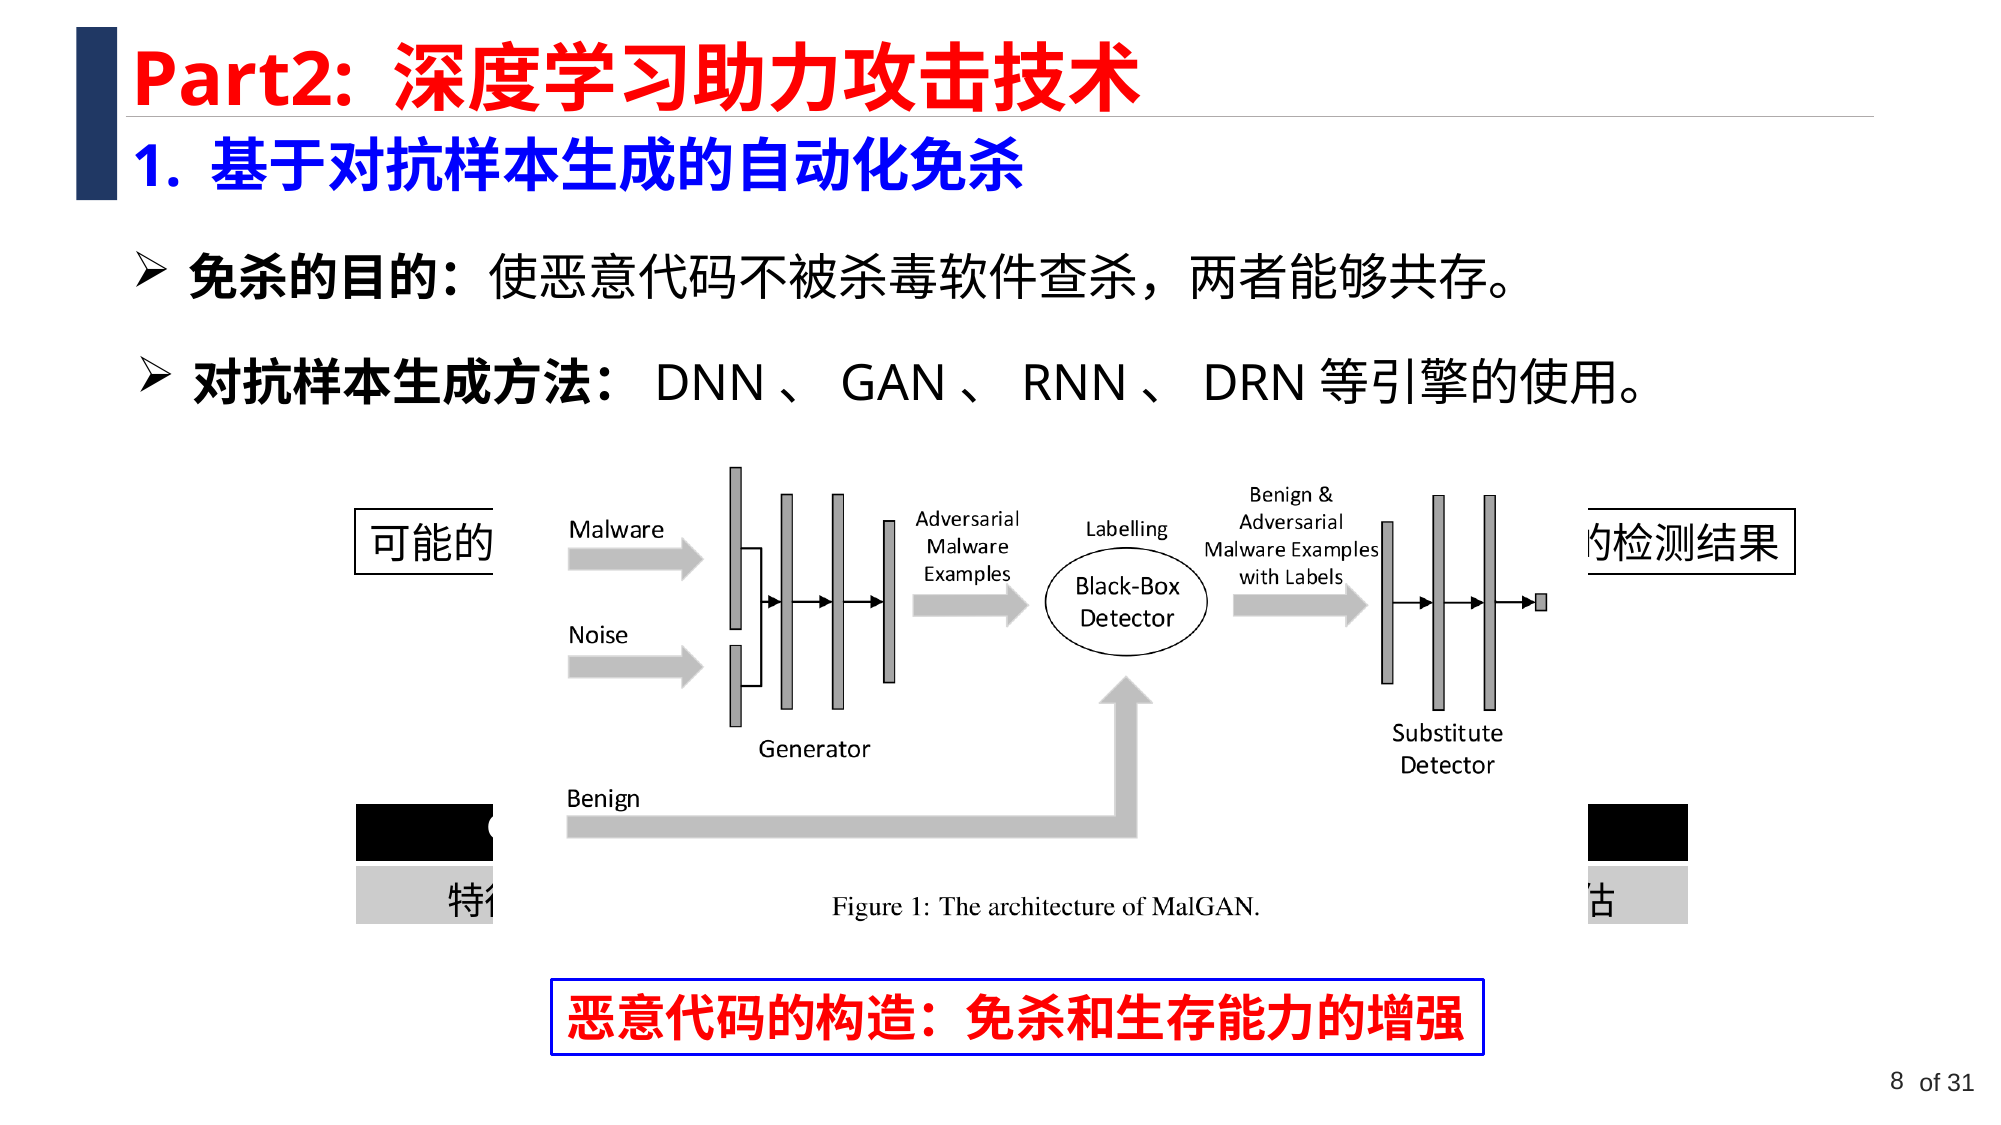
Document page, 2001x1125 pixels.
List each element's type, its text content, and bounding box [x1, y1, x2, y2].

text_box 恶意代码的构造：免杀和生存能力的增强 [551, 979, 1484, 1055]
text_box 免杀的目的：使恶意代码不被杀毒软件查杀，两者能够共存。 [117, 208, 1910, 313]
slide_number 8 [1865, 1057, 1929, 1103]
list Part2: 深度学习助力攻击技术 [117, 51, 1184, 101]
text_box 可能的测试数据 [354, 508, 493, 575]
table_header DRN [1588, 804, 1688, 861]
text_box 对抗样本生成方法：DNN、GAN、RNN、DRN等引擎的使用。 [121, 313, 1914, 418]
list 1. 基于对抗样本生成的自动化免杀 [117, 128, 1910, 199]
text_box 对测试数据的检测结果 [1588, 508, 1796, 575]
table_cell 特征提取 [356, 866, 493, 924]
table_cell 预测和评估 [1588, 866, 1688, 924]
picture [493, 418, 1588, 948]
table_header CNN [356, 804, 493, 861]
